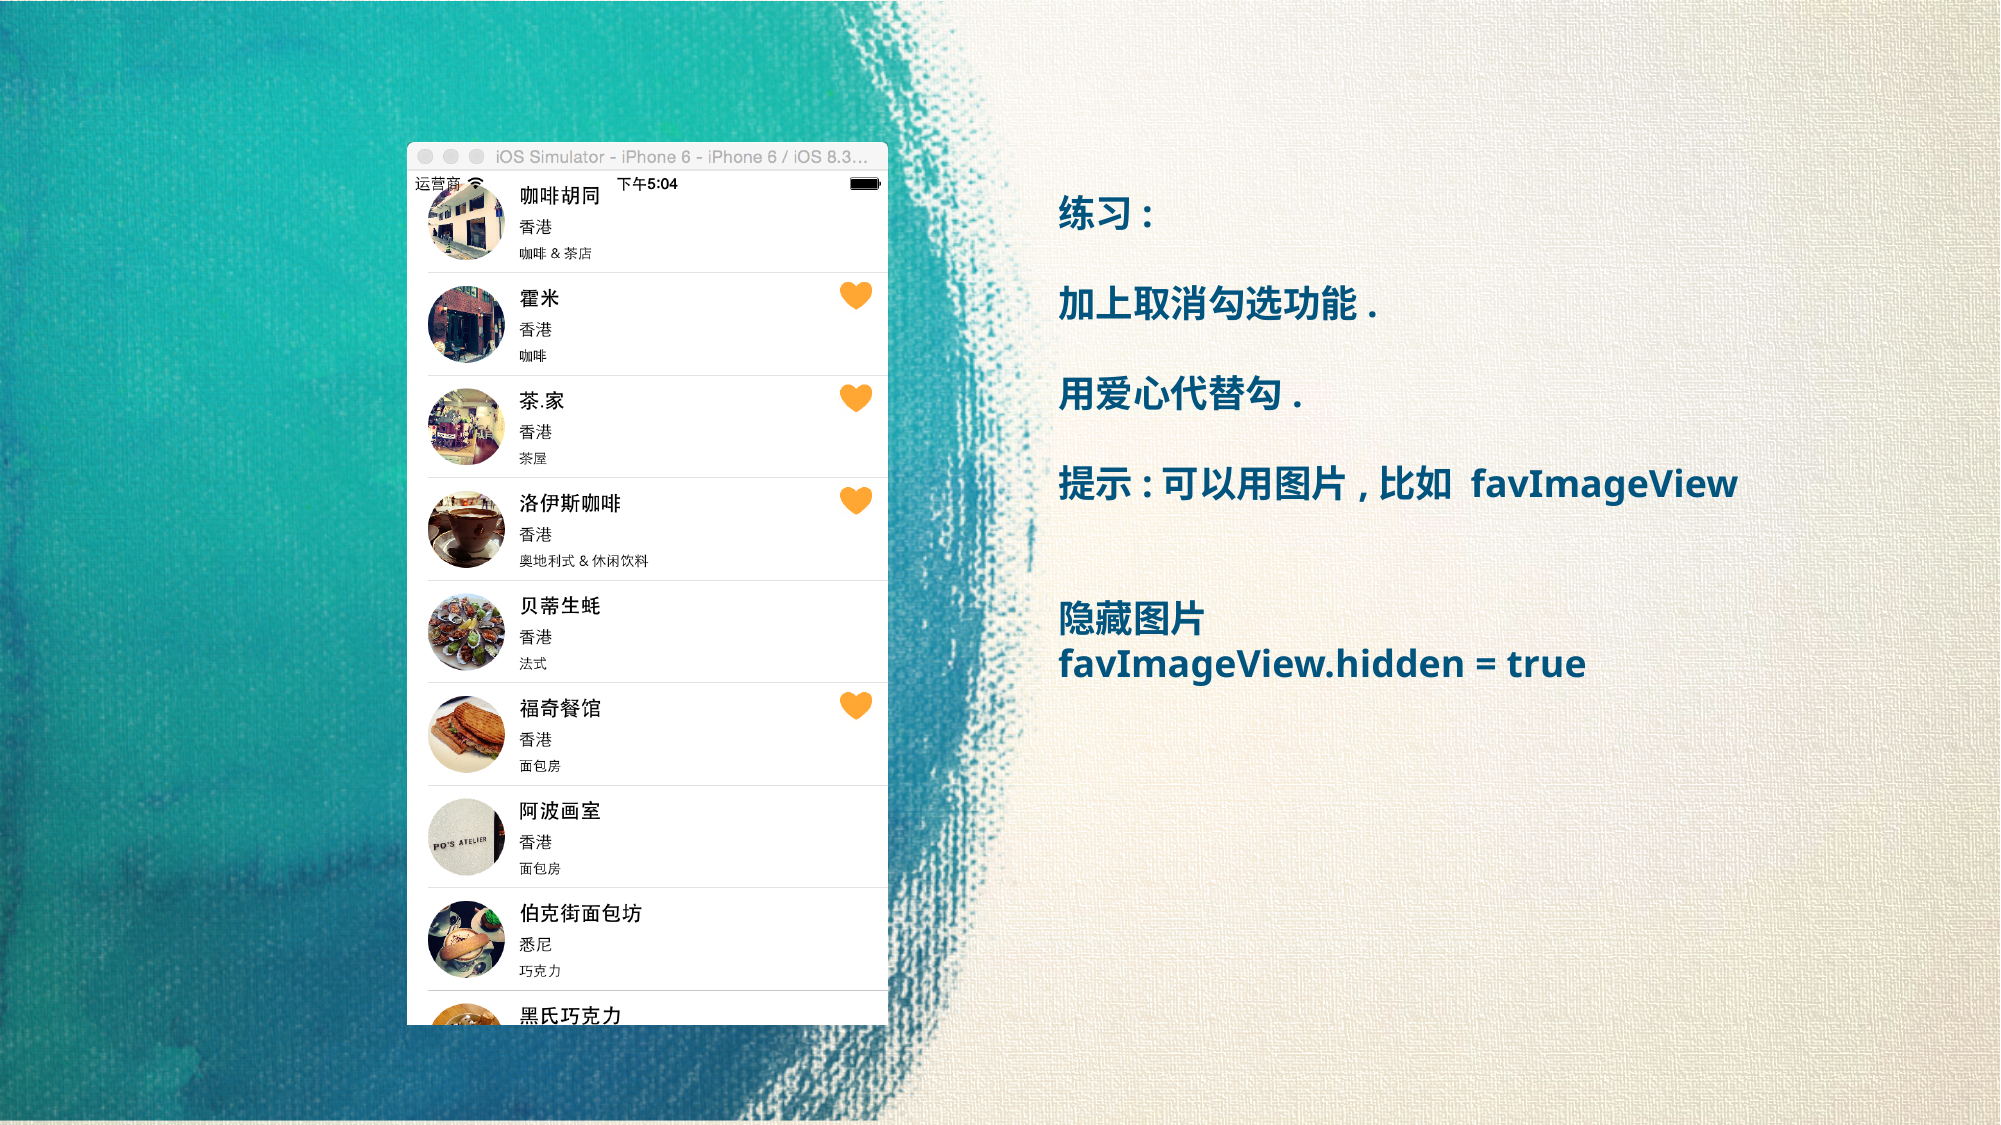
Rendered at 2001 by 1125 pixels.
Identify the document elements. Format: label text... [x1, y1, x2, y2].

picture [0, 0, 2000, 1125]
text_box 练习: 加上取消勾选功能. 用爱心代替勾. 提示:可以用图片,比如 favImageView 隐藏图片 favImageView.hidden = true [1061, 182, 1881, 692]
